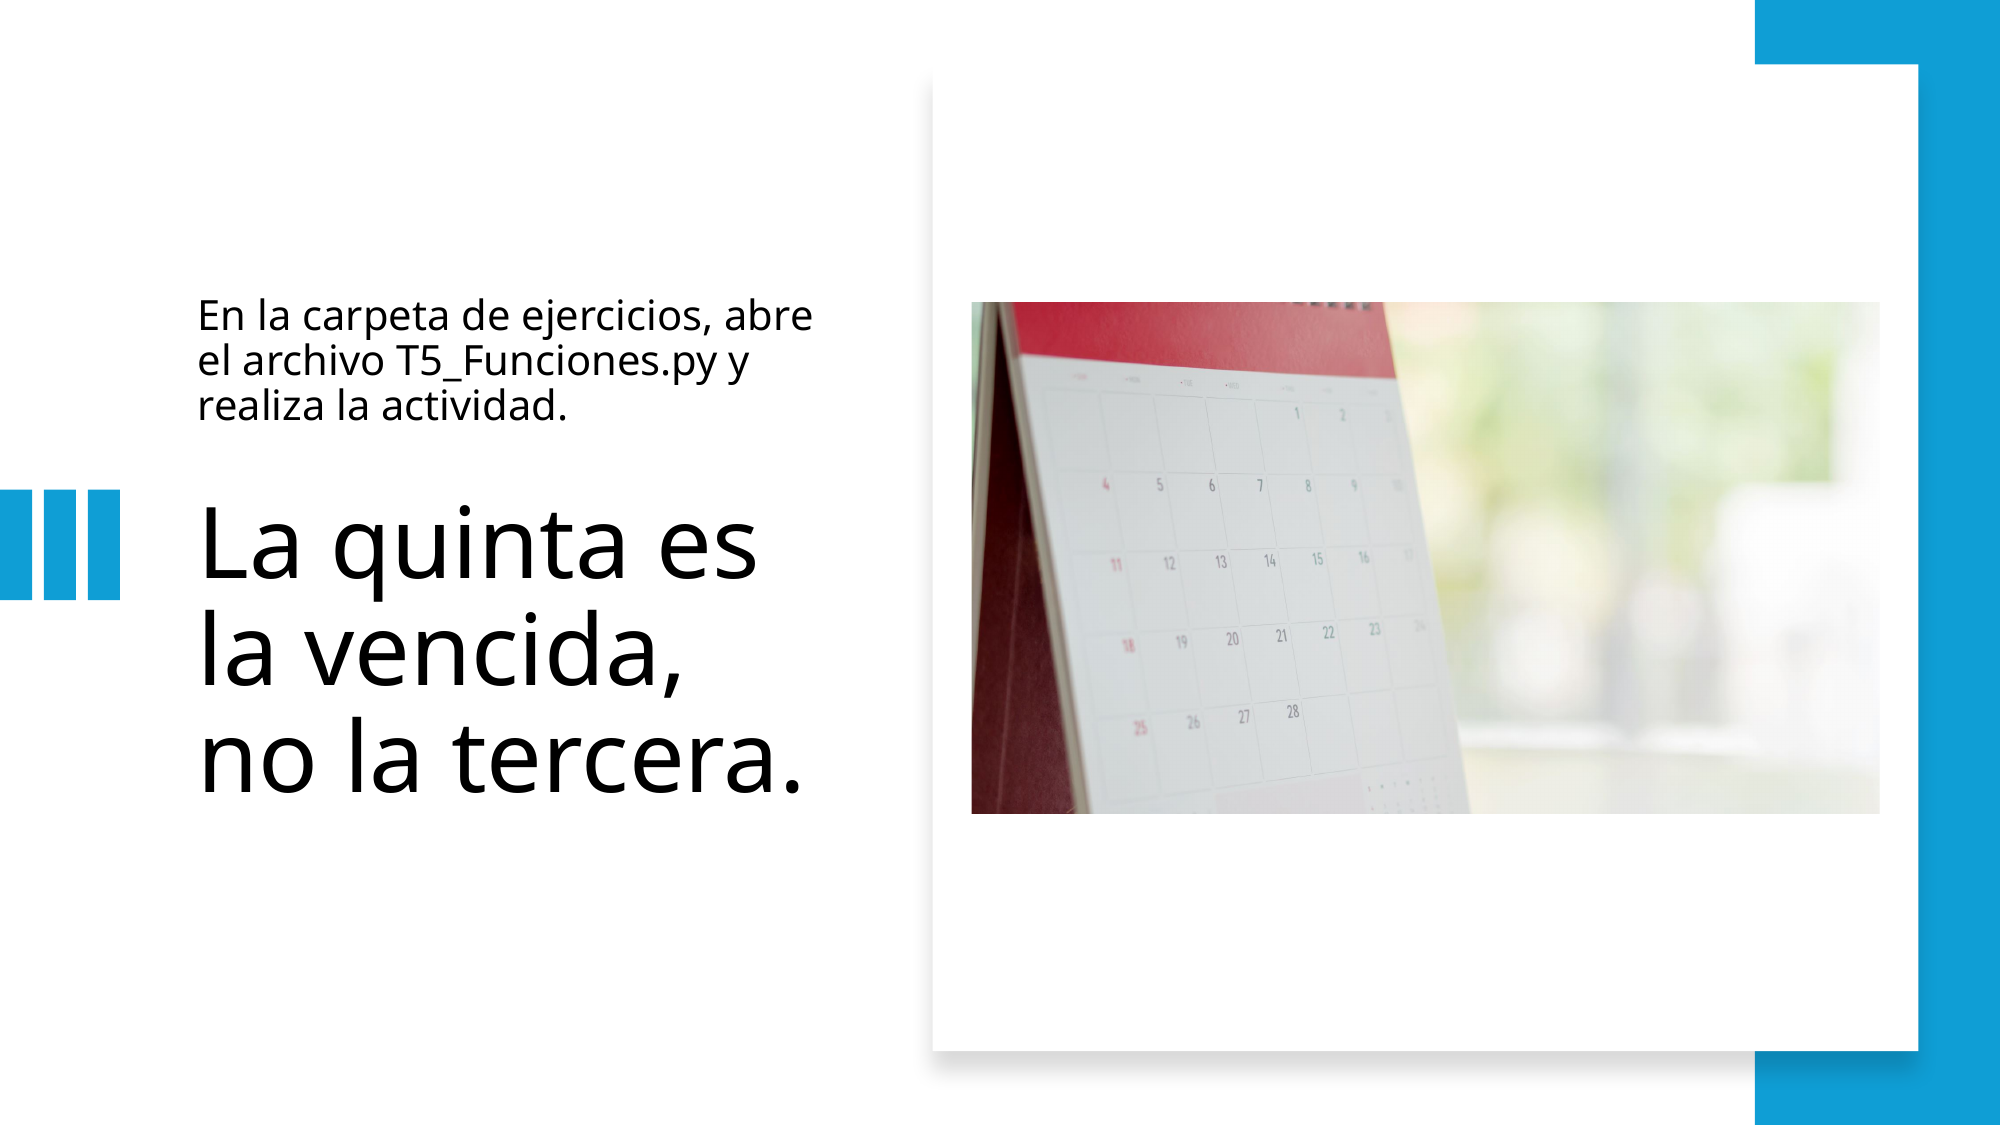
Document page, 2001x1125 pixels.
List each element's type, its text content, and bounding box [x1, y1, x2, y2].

text_box [0, 0, 1753, 1125]
text_box [931, 63, 1920, 1053]
list En la carpeta de ejercicios, abre el archivo T5_Funciones.py y realiza la actividad. [182, 156, 845, 437]
title La quinta es la vencida, no la tercera. [182, 485, 845, 878]
text_box [1753, 0, 2000, 1125]
picture [970, 301, 1881, 814]
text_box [0, 489, 121, 601]
